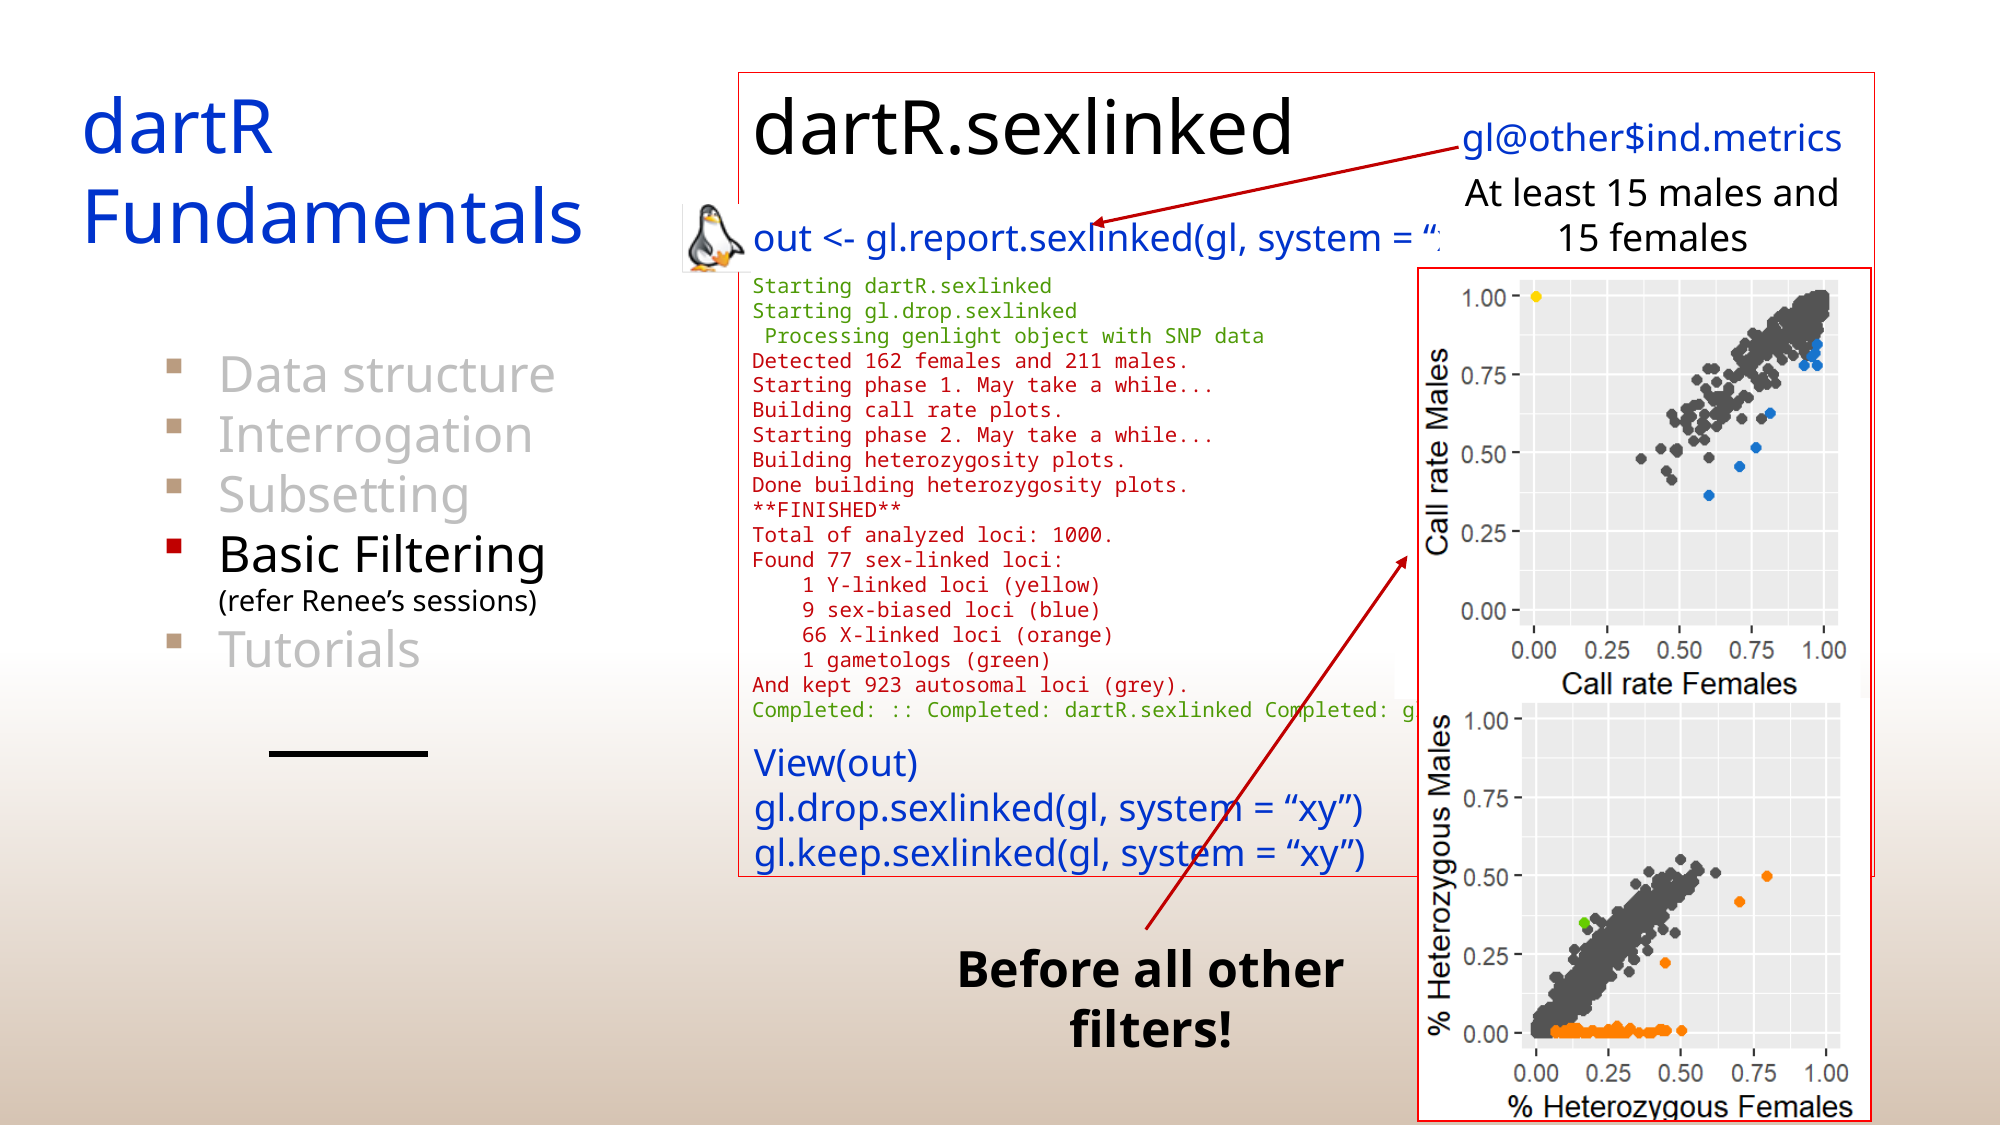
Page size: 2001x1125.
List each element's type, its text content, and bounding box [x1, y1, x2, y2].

text_box dartR Fundamentals [67, 70, 683, 266]
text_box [1091, 106, 1866, 271]
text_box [931, 555, 1408, 1066]
text_box dartR.sexlinked out <- gl.report.sexlinked(gl, system = “xy”) [738, 72, 1875, 877]
text_box Data structure Interrogation Subsetting Basic Filtering (refer Renee’s sessions) Tutorials [147, 335, 584, 685]
picture [681, 204, 751, 274]
text_box Starting dartR.sexlinked Starting gl.drop.sexlinked Processing genlight object with SNP data Detected 162 females and 211 males. Starting phase 1. May take a while... Building call rate plots. Starting phase 2. May take a while... Building heterozygosity plots. Done building heterozygosity plots. **FINISHED** Total of analyzed loci: 1000. Found 77 sex-linked loci: 1 Y-linked loci (yellow) 9 sex-biased loci (blue) 66 X-linked loci (orange) 1 gametologs (green) And kept 923 autosomal loci (grey). Completed: :: Completed: dartR.sexlinked Completed: gl.drop.sexlinked [752, 272, 1394, 722]
text_box View(out) gl.drop.sexlinked(gl, system = “xy”) gl.keep.sexlinked(gl, system = “xy”) [739, 732, 931, 882]
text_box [1394, 267, 1871, 1122]
